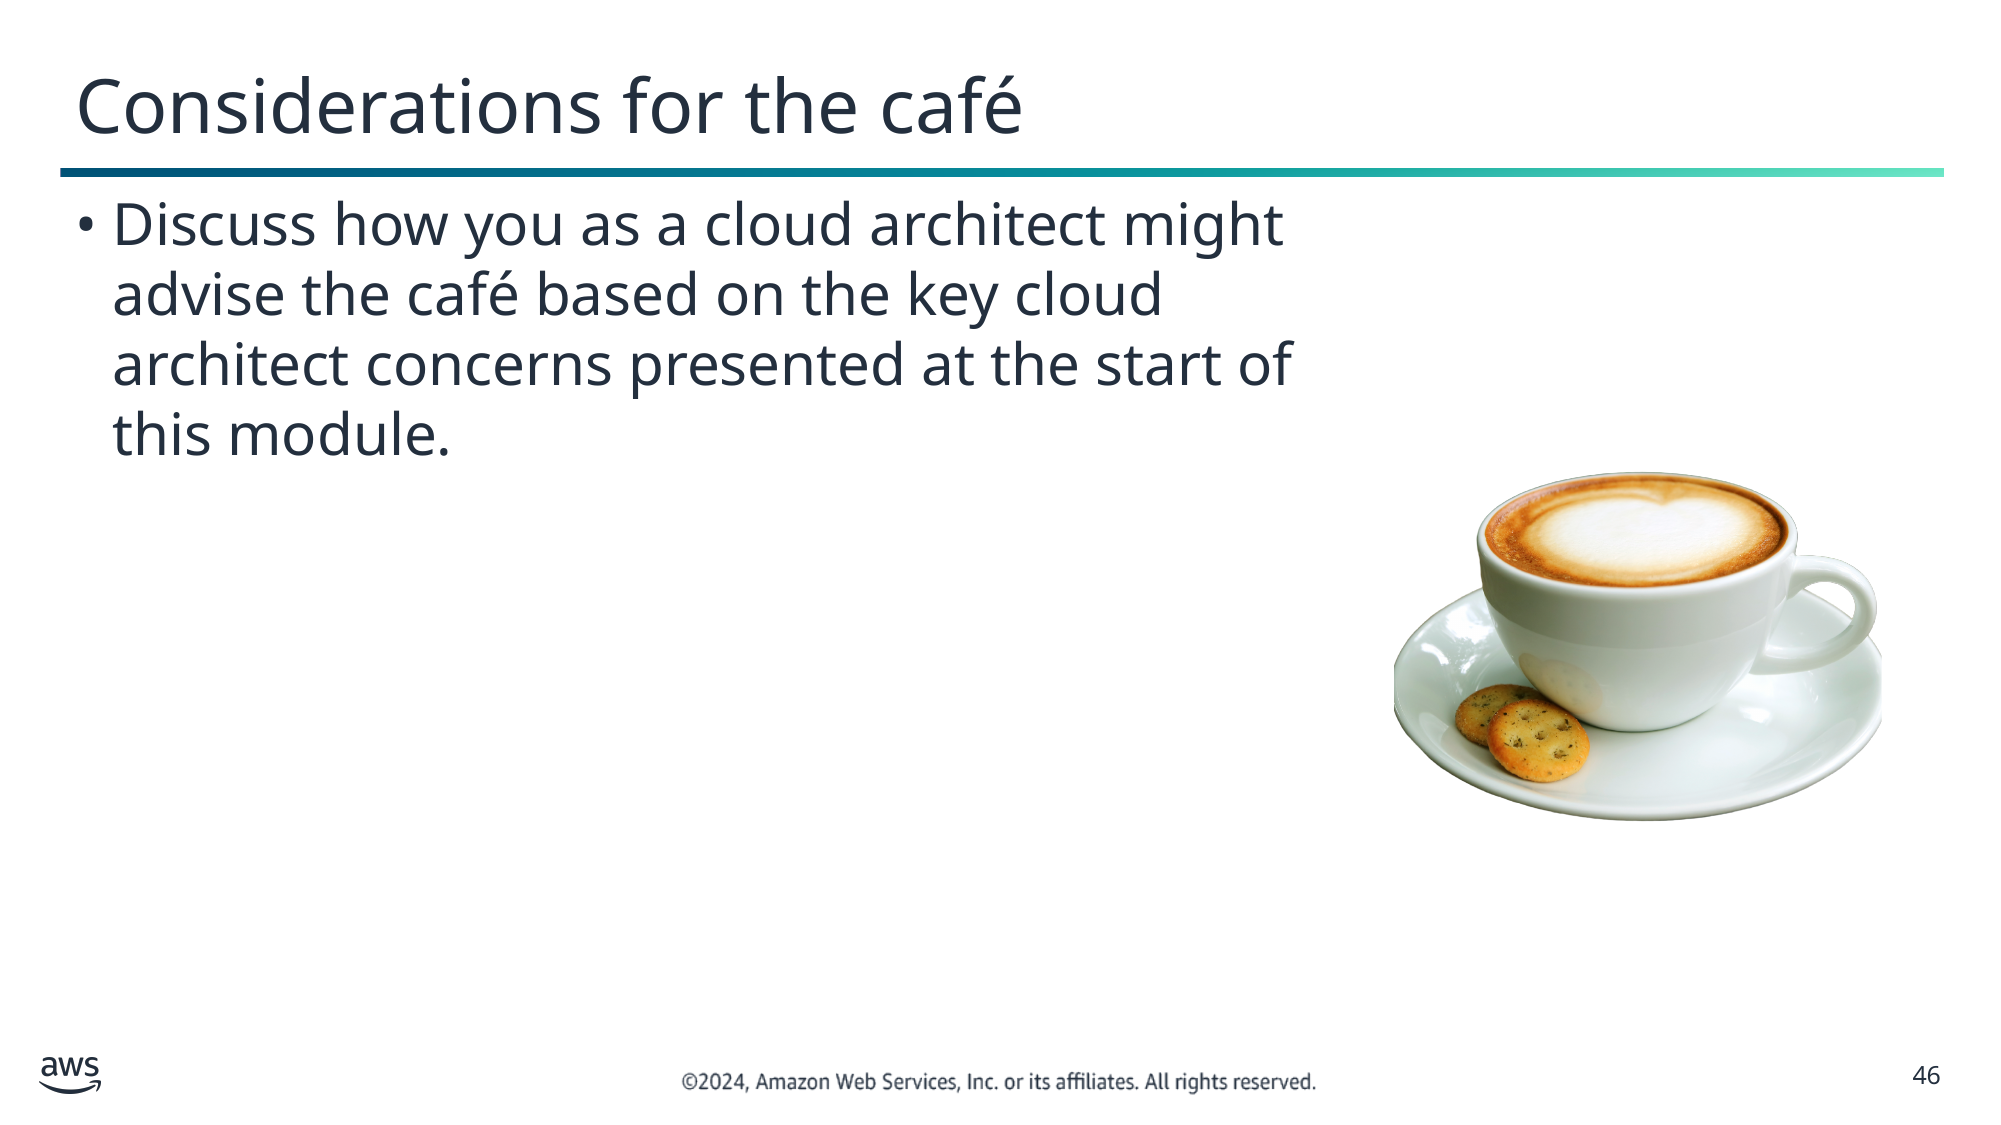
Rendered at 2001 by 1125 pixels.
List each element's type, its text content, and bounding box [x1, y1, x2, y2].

picture [621, 1061, 1378, 1105]
picture [1393, 373, 1882, 862]
list Discuss how you as a cloud architect might advise the café based on the key cloud architect concerns presented at the start of this module. [60, 179, 1314, 1055]
slide_number ‹#› [1861, 1057, 1941, 1095]
title Considerations for the café [60, 49, 1941, 170]
picture [682, 168, 1944, 177]
picture [39, 1057, 101, 1094]
